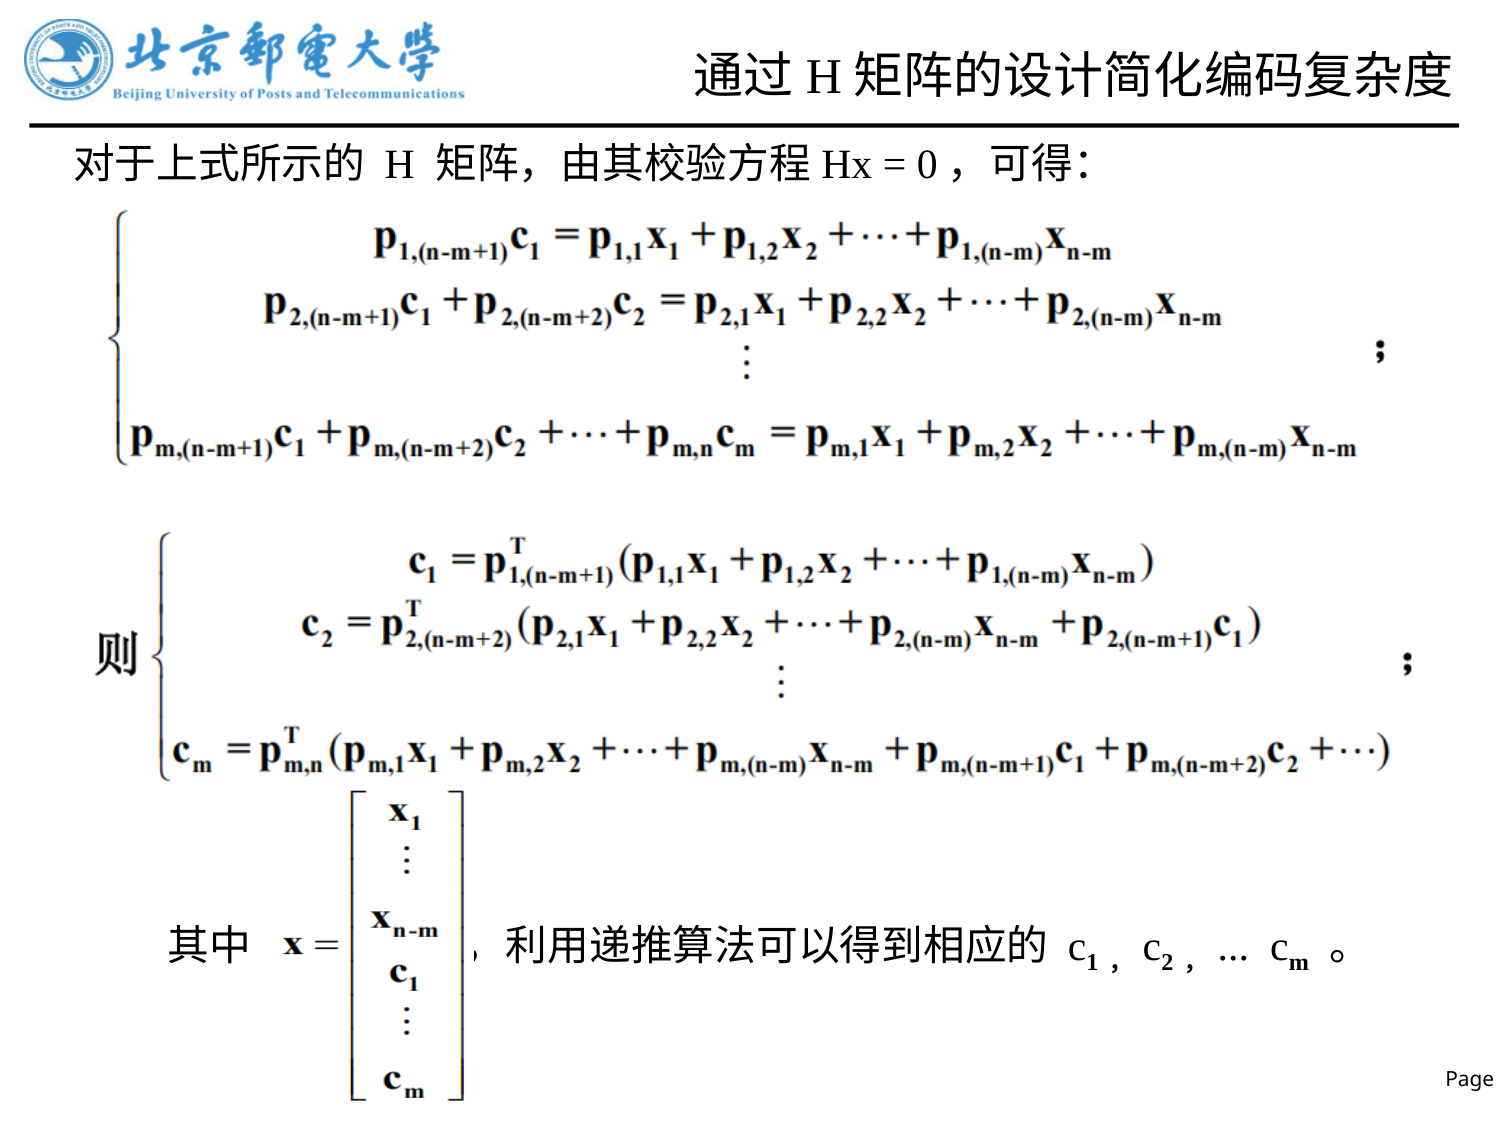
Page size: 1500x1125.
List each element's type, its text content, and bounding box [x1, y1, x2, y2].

picture [72, 190, 1439, 1107]
picture [23, 19, 467, 102]
title 通过H矩阵的设计简化编码复杂度 [490, 16, 1469, 130]
text_box 其中 ，利用递推算法可以得到相应的 c1，c2，... cm 。 [474, 911, 1400, 983]
text_box 对于上式所示的 H 矩阵，由其校验方程Hx = 0，可得： [58, 129, 1437, 195]
text_box 其中 ，利用递推算法可以得到相应的 c1，c2，... cm 。 [153, 911, 277, 983]
